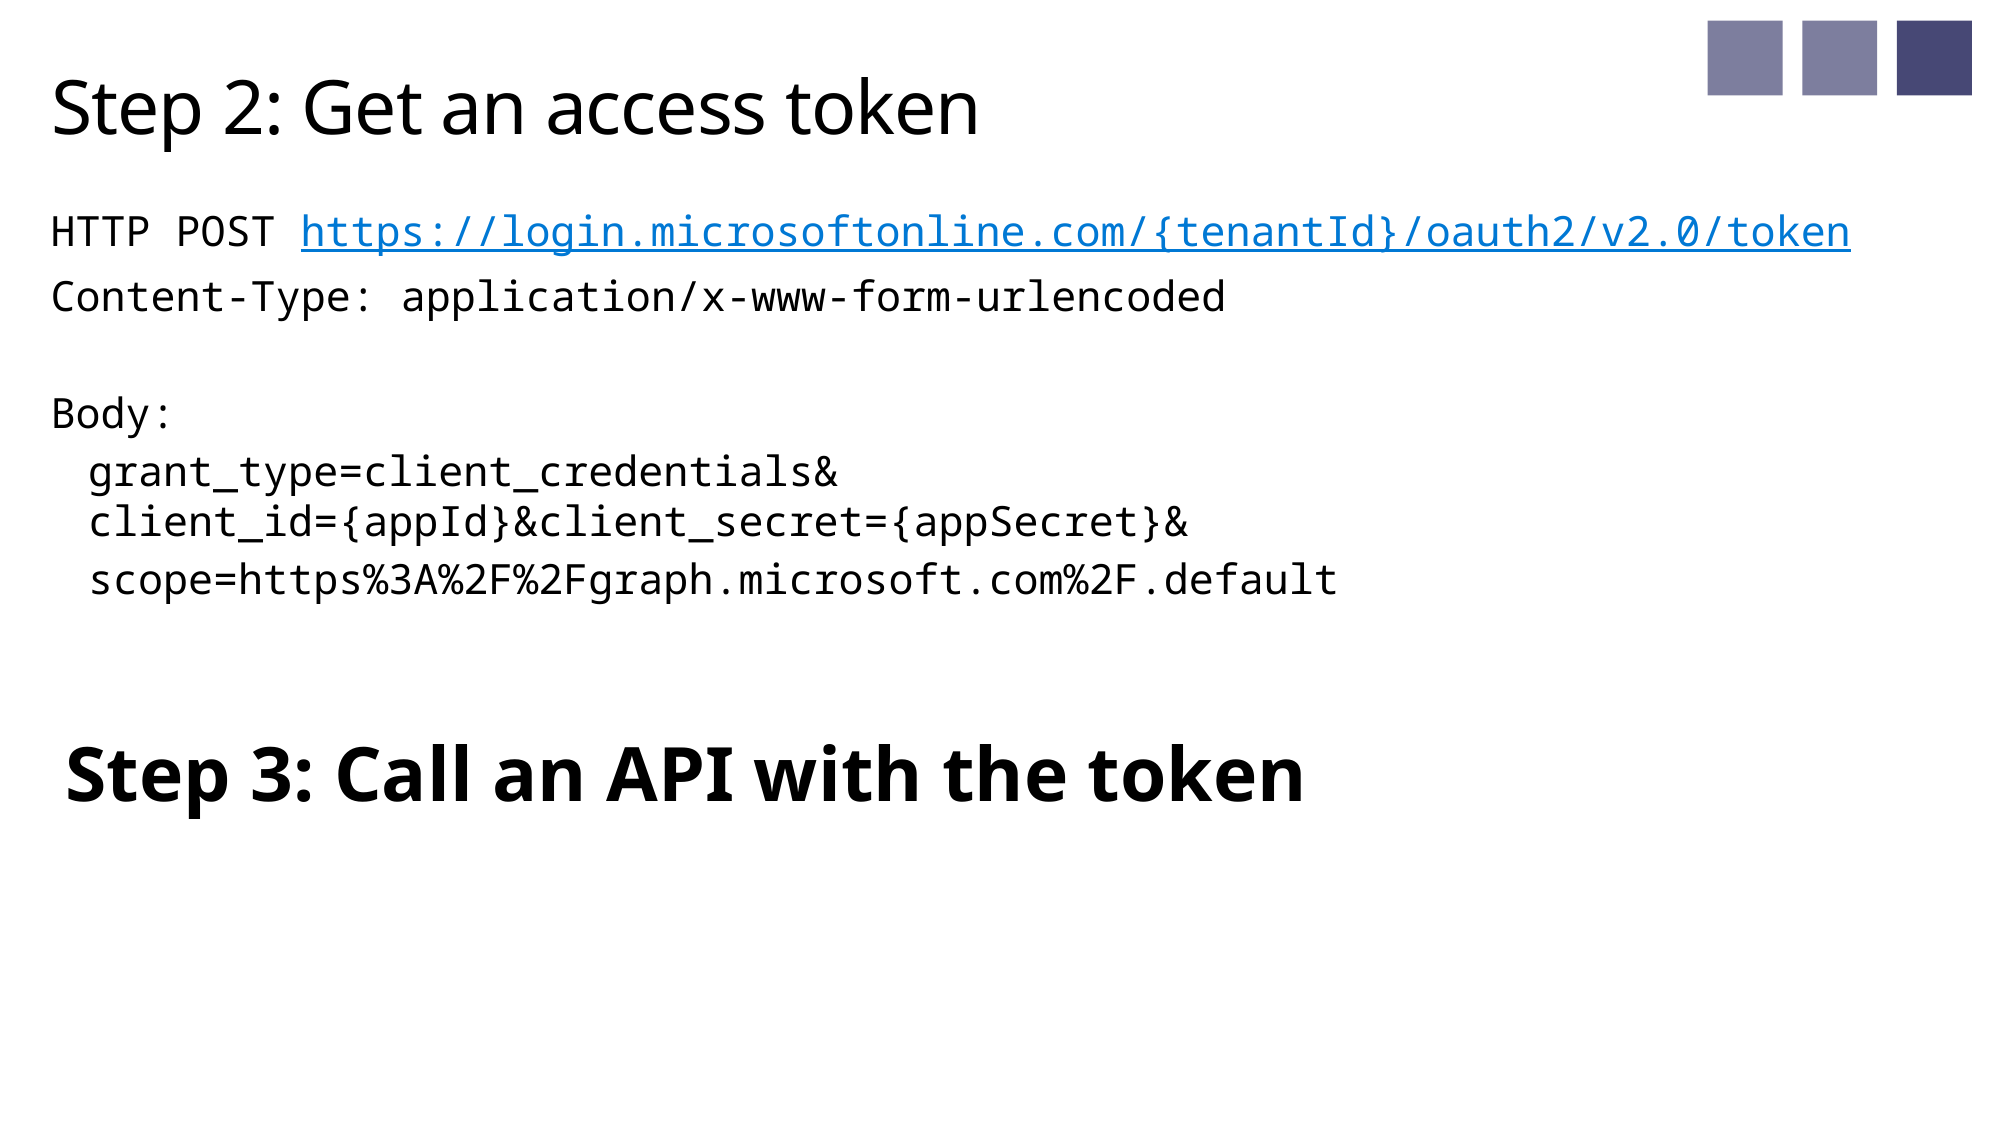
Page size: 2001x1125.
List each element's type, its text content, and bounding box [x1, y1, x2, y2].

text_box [1707, 20, 1973, 96]
text_box Step 3: Call an API with the token [50, 668, 1947, 887]
list HTTP POST https://login.microsoftonline.com/{tenantId}/oauth2/v2.0/token Content-Type: application/x-www-form-urlencoded Body: grant_type=client_credentials& client_id={appId}&client_secret={appSecret}& scope=https%3A%2F%2Fgraph.microsoft.com%2F.default [50, 204, 1947, 668]
title Step 2: Get an access token [51, 59, 1948, 151]
